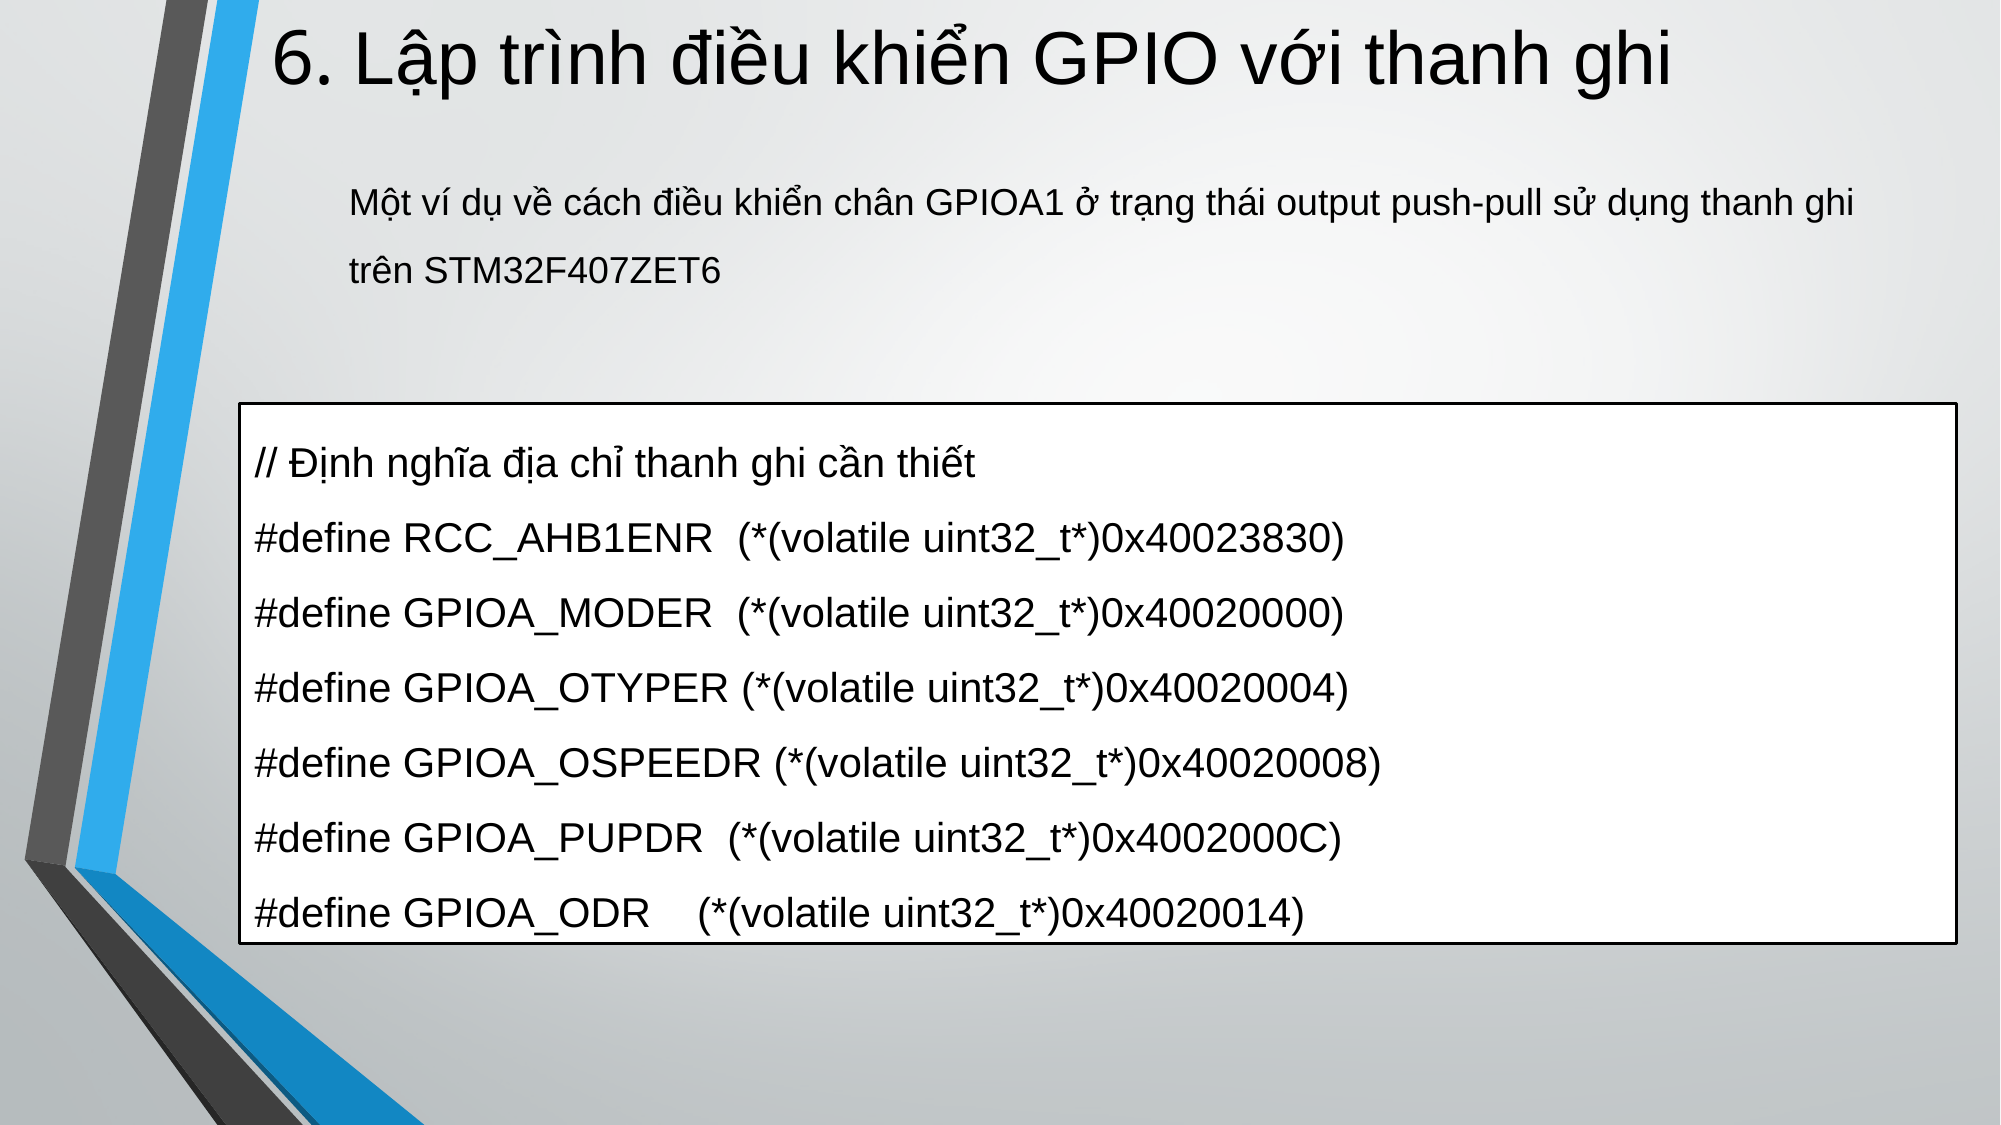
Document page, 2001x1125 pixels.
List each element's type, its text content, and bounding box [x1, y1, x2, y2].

title 6. Lập trình điều khiển GPIO với thanh ghi [256, 0, 1957, 123]
text_box // Định nghĩa địa chỉ thanh ghi cần thiết #define RCC_AHB1ENR (*(volatile uint32_t*)0x40023830) #define GPIOA_MODER (*(volatile uint32_t*)0x40020000) #define GPIOA_OTYPER (*(volatile uint32_t*)0x40020004) #define GPIOA_OSPEEDR (*(volatile uint32_t*)0x40020008) #define GPIOA_PUPDR (*(volatile uint32_t*)0x4002000C) #define GPIOA_ODR (*(volatile uint32_t*)0x40020014) [238, 402, 1958, 945]
text_box Một ví dụ về cách điều khiển chân GPIOA1 ở trạng thái output push-pull sử dụng thanh ghi trên STM32F407ZET6 [333, 148, 1893, 299]
